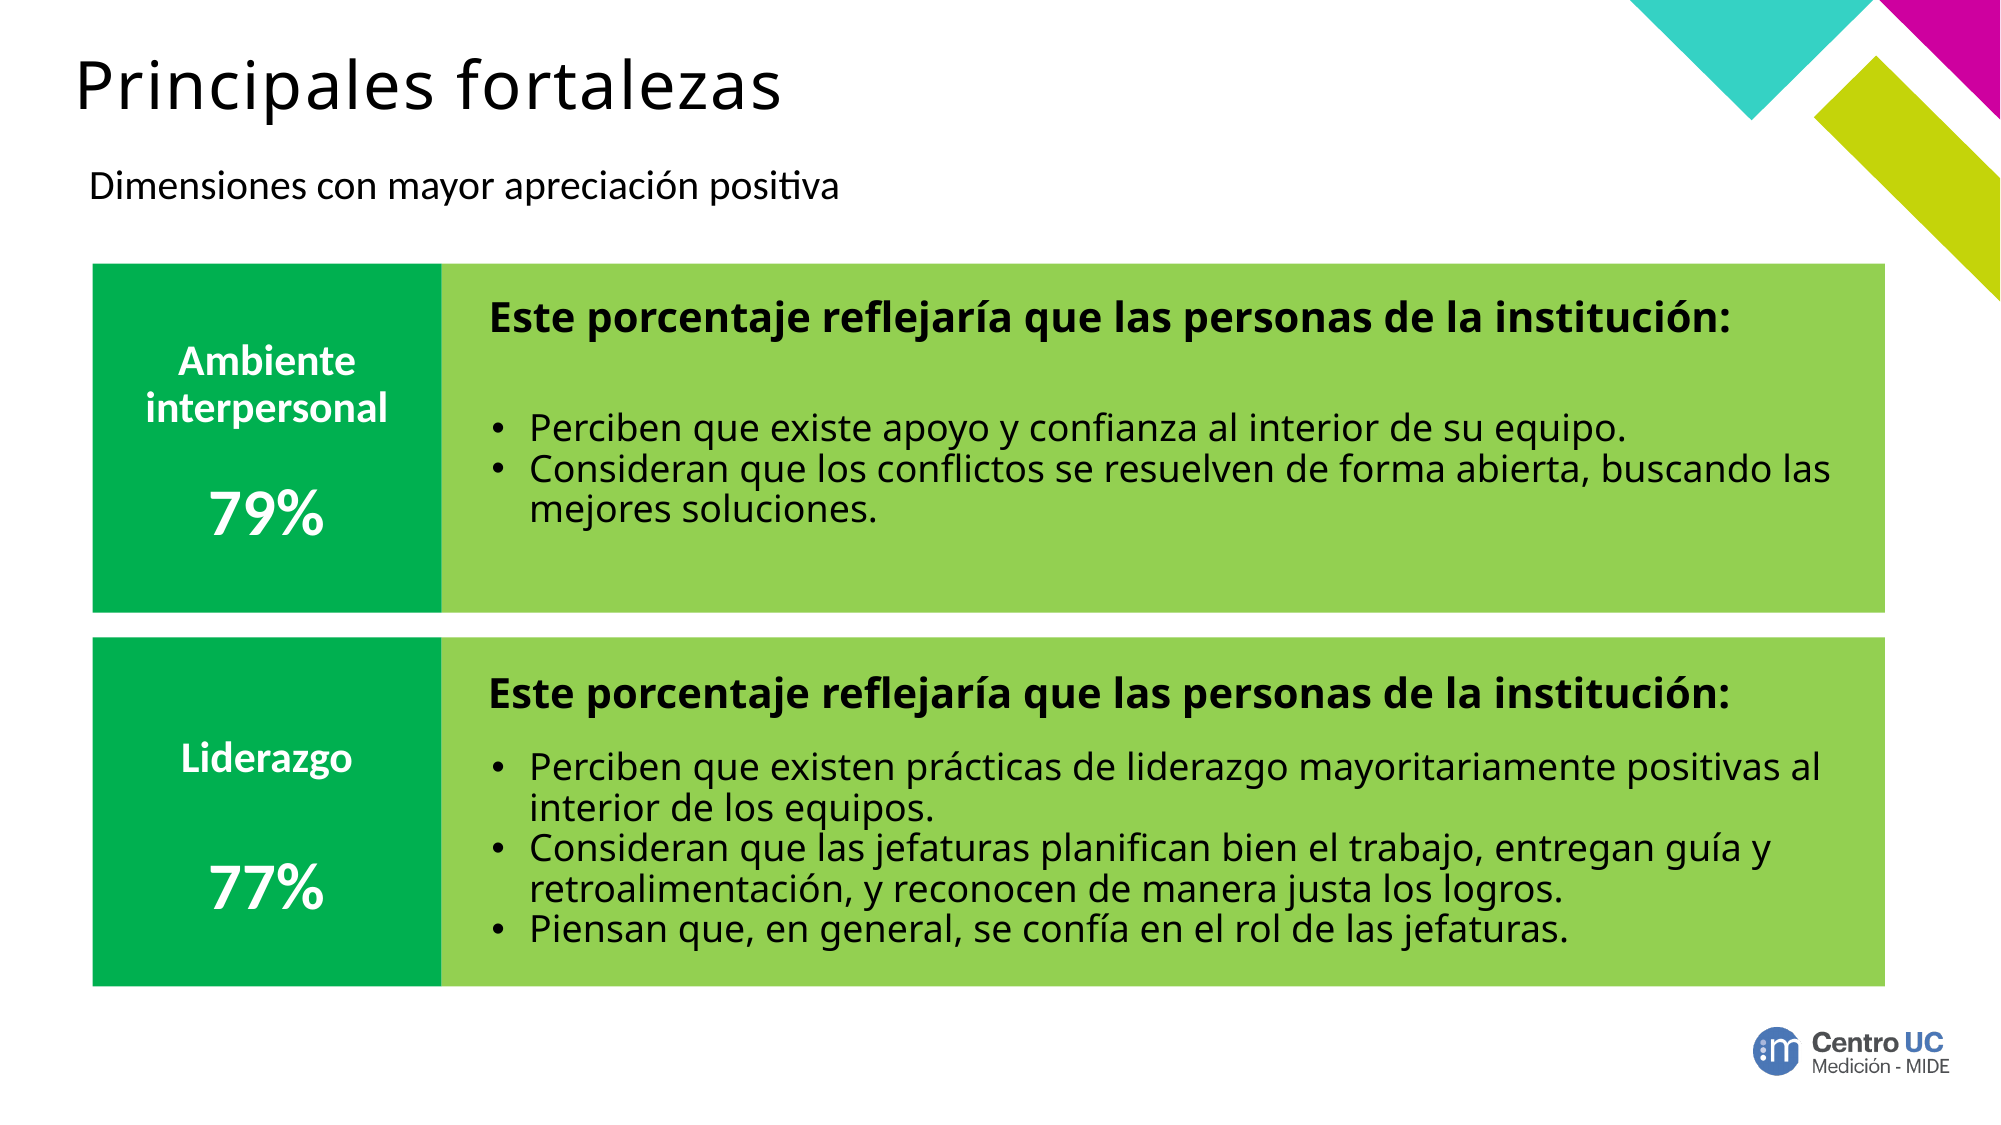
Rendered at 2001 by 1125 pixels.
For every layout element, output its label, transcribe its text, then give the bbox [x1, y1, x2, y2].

list Este porcentaje reflejaría que las personas de la institución: [473, 287, 1853, 351]
title Principales fortalezas [74, 52, 1630, 153]
list Dimensiones con mayor apreciación positiva [74, 147, 1202, 224]
list 77% [92, 824, 442, 952]
picture [1753, 1025, 1951, 1077]
list Ambiente interpersonal [92, 316, 442, 451]
list Perciben que existen prácticas de liderazgo mayoritariamente positivas al interior de los equipos. Consideran que las jefaturas planifican bien el trabajo, entregan guía y retroalimentación, y reconocen de manera justa los logros. Piensan que, en general, se confía en el rol de las jefaturas. [472, 744, 1852, 955]
list 79% [92, 451, 442, 578]
list Perciben que existe apoyo y confianza al interior de su equipo. Consideran que los conflictos se resuelven de forma abierta, buscando las mejores soluciones. [472, 364, 1852, 575]
list Liderazgo [92, 690, 442, 824]
list Este porcentaje reflejaría que las personas de la institución: [472, 663, 1852, 727]
